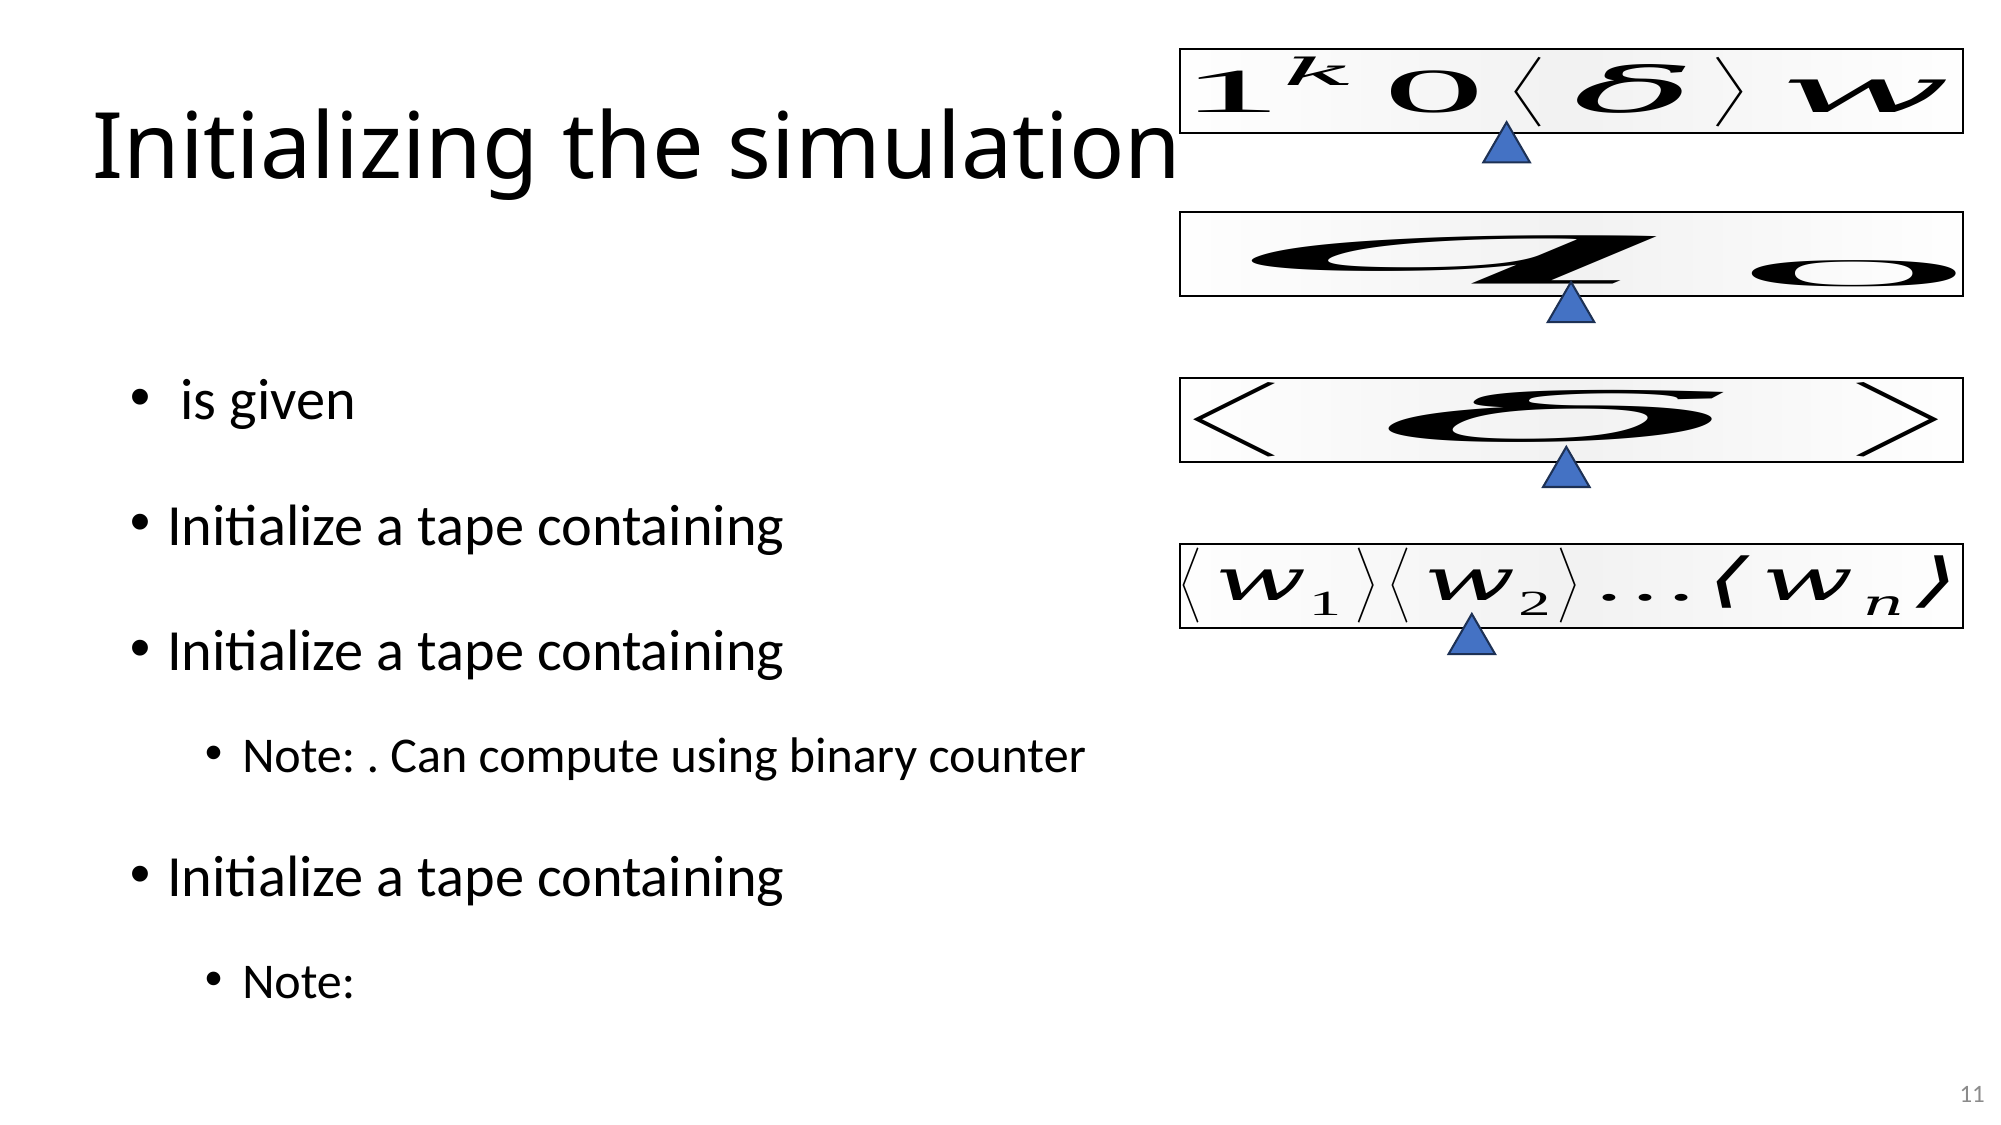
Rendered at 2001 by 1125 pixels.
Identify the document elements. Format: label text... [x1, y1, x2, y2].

text_box [1481, 120, 1532, 164]
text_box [1180, 544, 1962, 655]
slide_number 11 [1550, 1062, 2000, 1122]
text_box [1180, 378, 1962, 488]
title Initializing the simulation [77, 40, 1803, 259]
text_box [1180, 212, 1962, 323]
